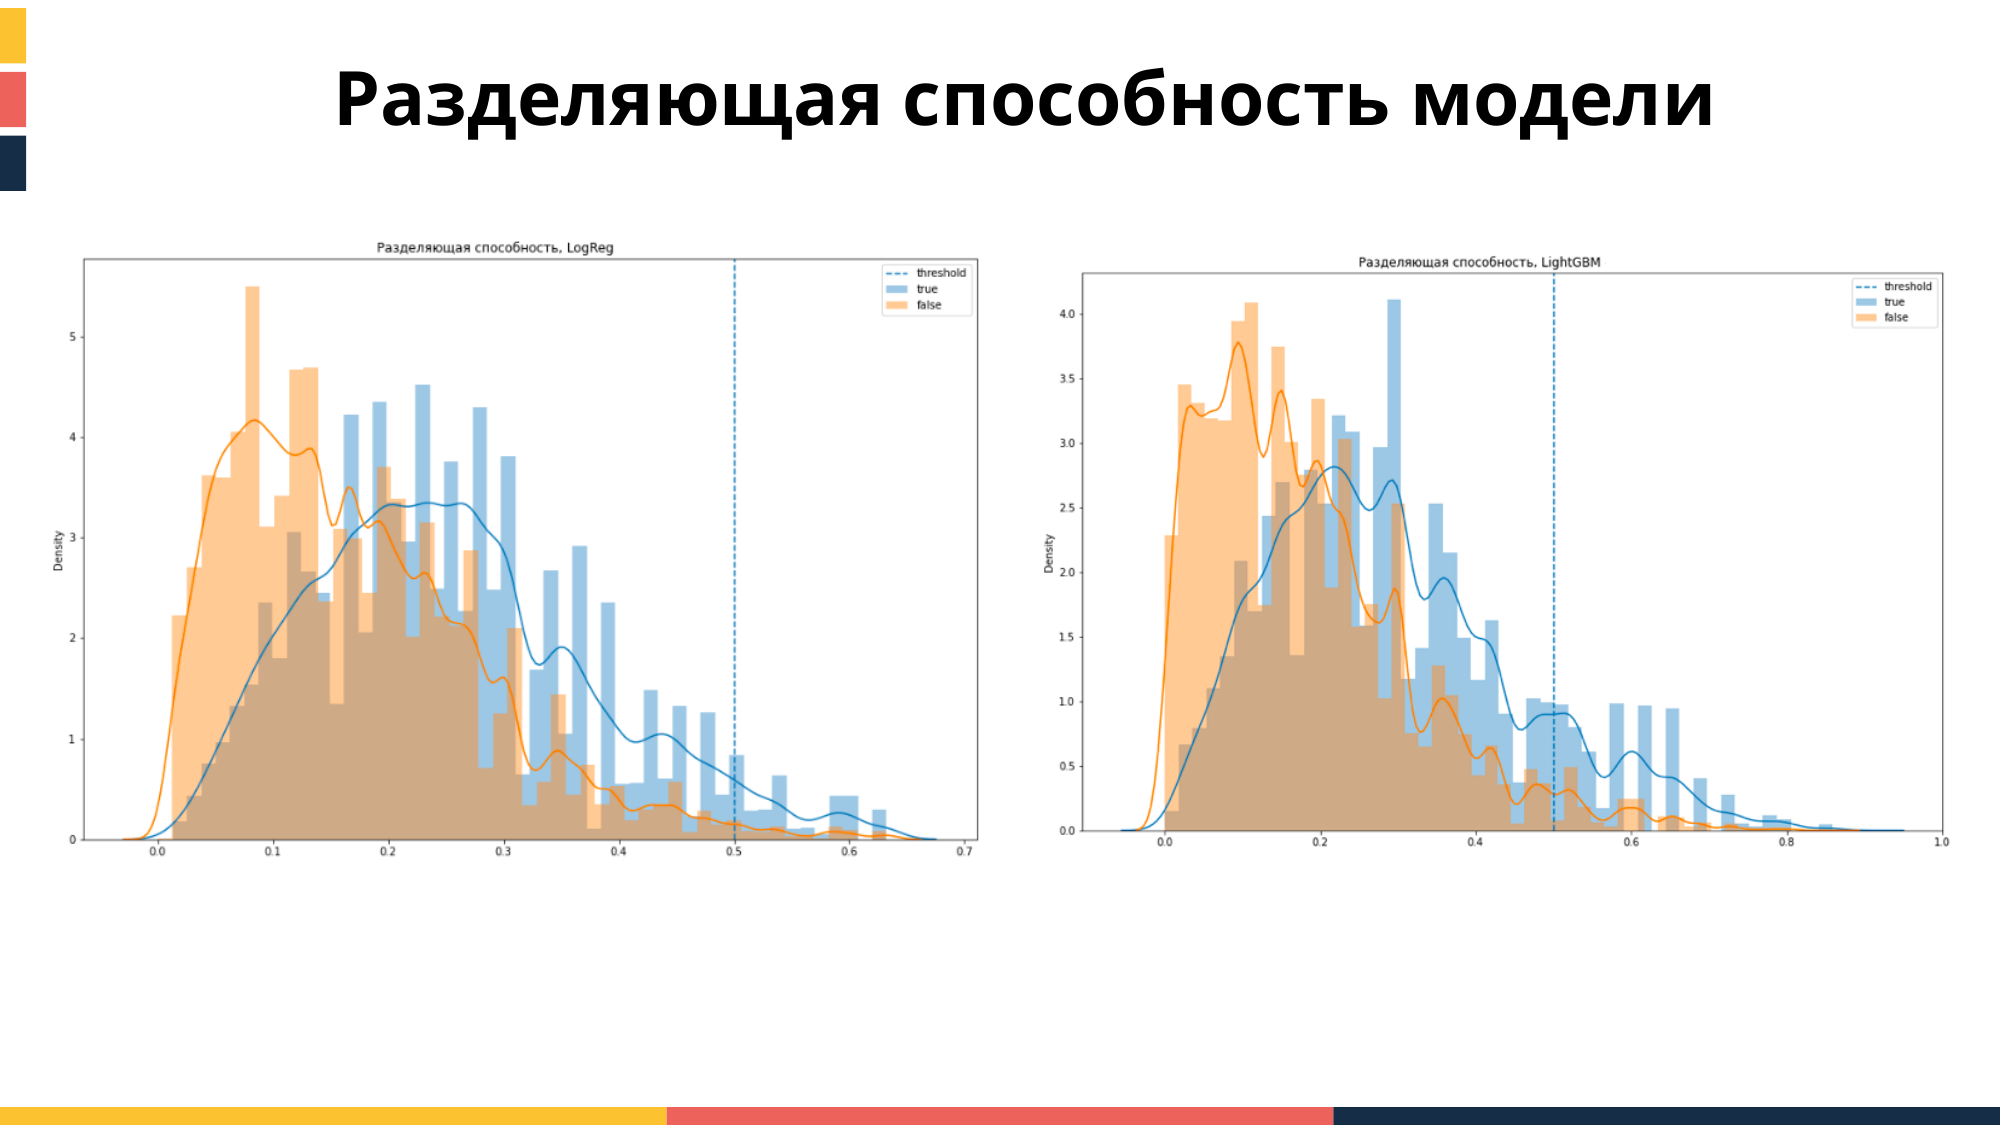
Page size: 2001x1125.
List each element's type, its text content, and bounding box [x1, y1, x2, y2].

text_box Разделяющая способность модели [318, 43, 1732, 148]
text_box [0, 8, 27, 191]
picture [26, 233, 1006, 874]
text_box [0, 1107, 2000, 1125]
picture [1025, 248, 1970, 859]
